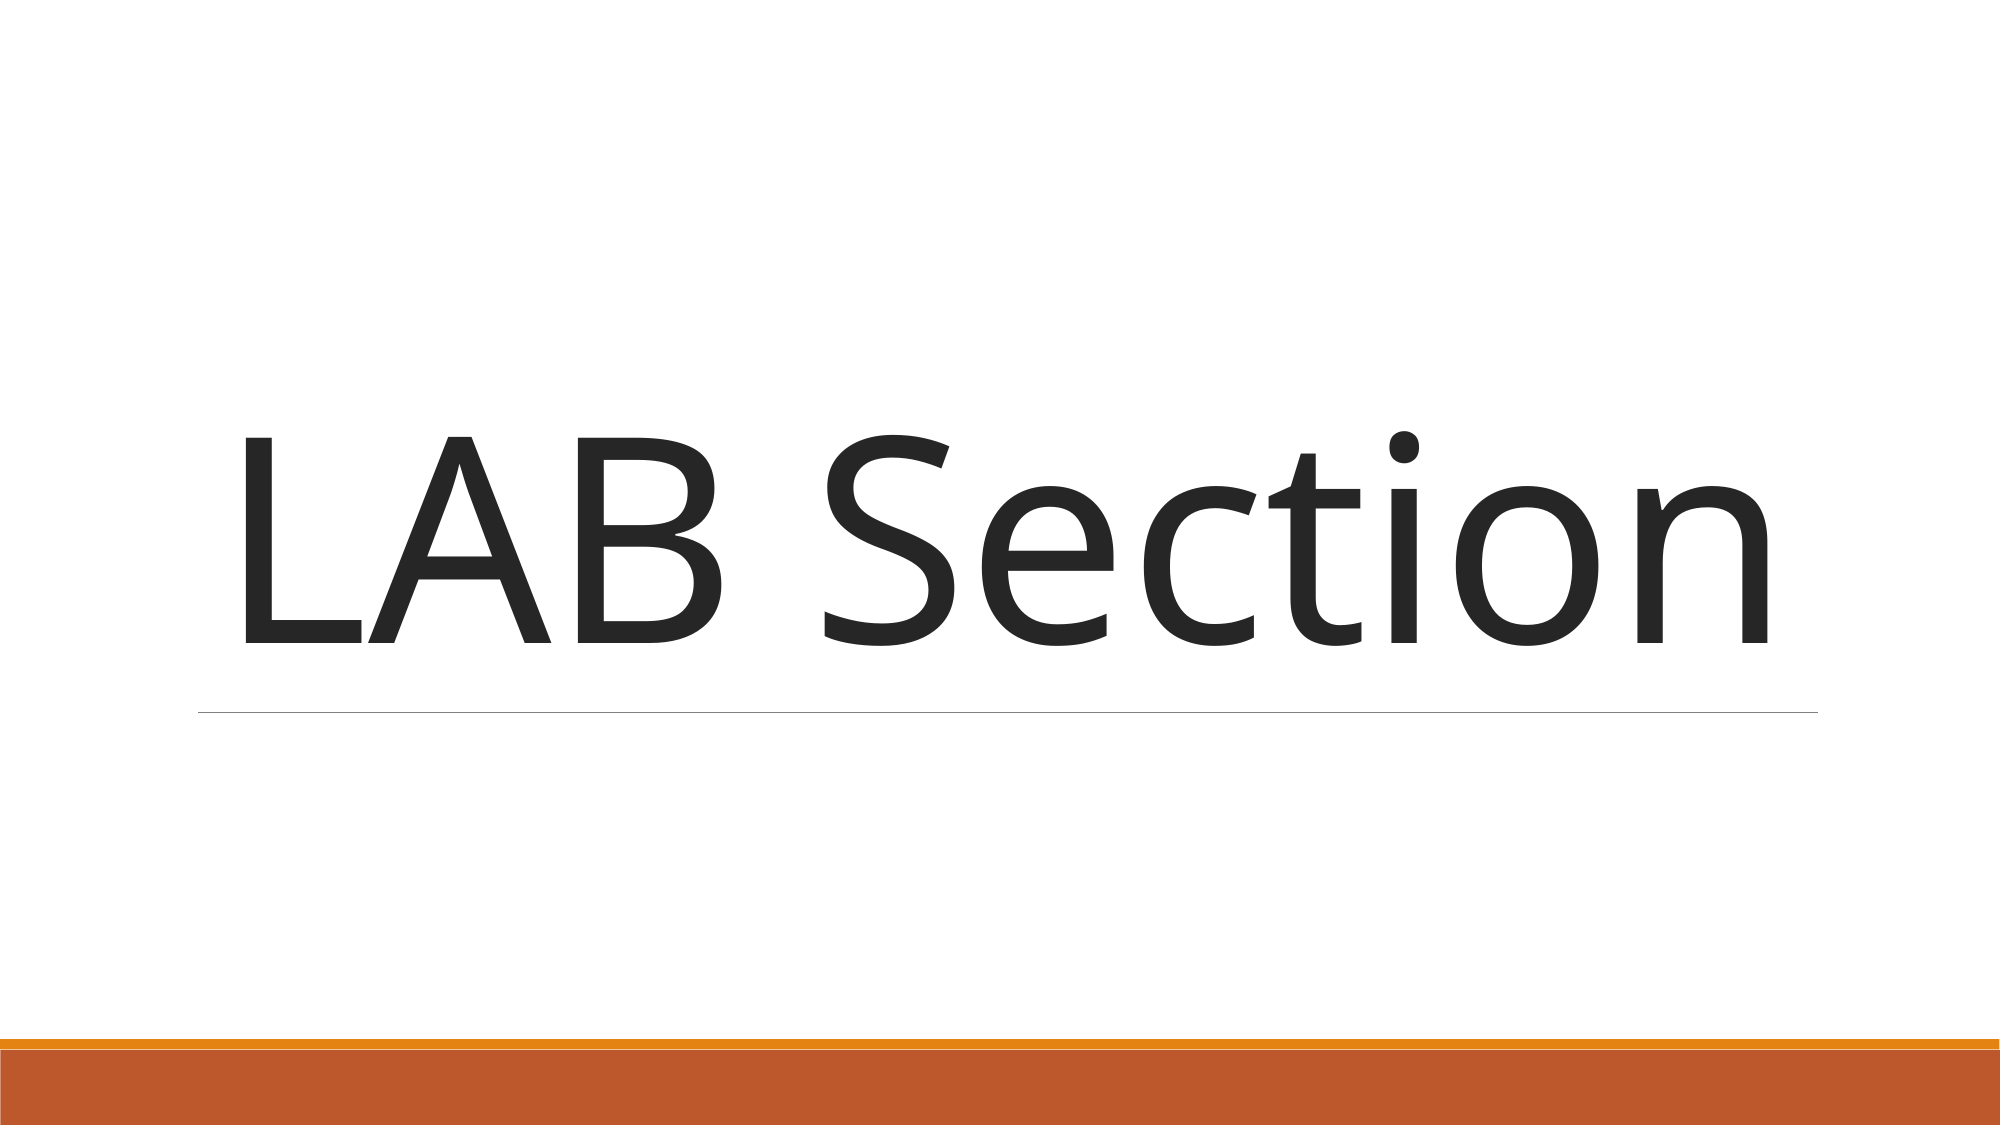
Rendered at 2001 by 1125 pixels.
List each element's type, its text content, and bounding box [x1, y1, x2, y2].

title LAB Section [180, 124, 1830, 710]
